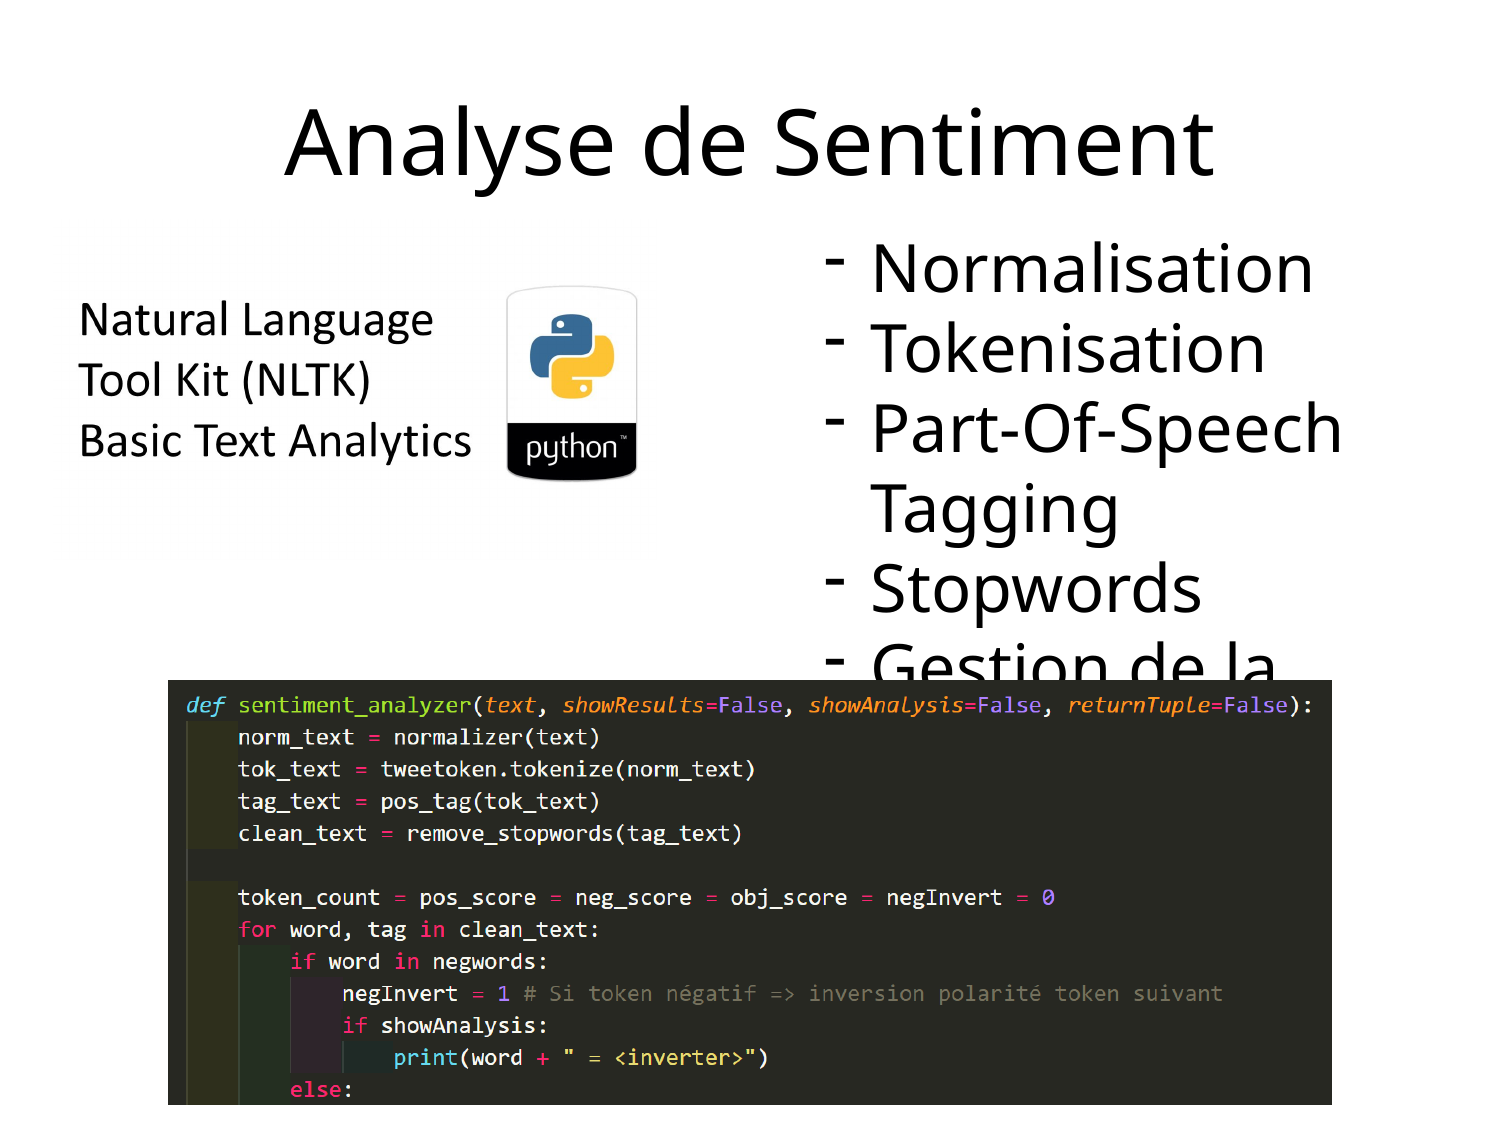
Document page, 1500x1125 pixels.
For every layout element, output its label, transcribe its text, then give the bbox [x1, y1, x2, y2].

picture [168, 680, 1332, 1106]
text_box Normalisation Tokenisation Part-Of-Speech Tagging Stopwords Gestion de la négation [809, 218, 1412, 793]
picture [52, 219, 657, 560]
title Analyse de Sentiment [75, 45, 1425, 233]
